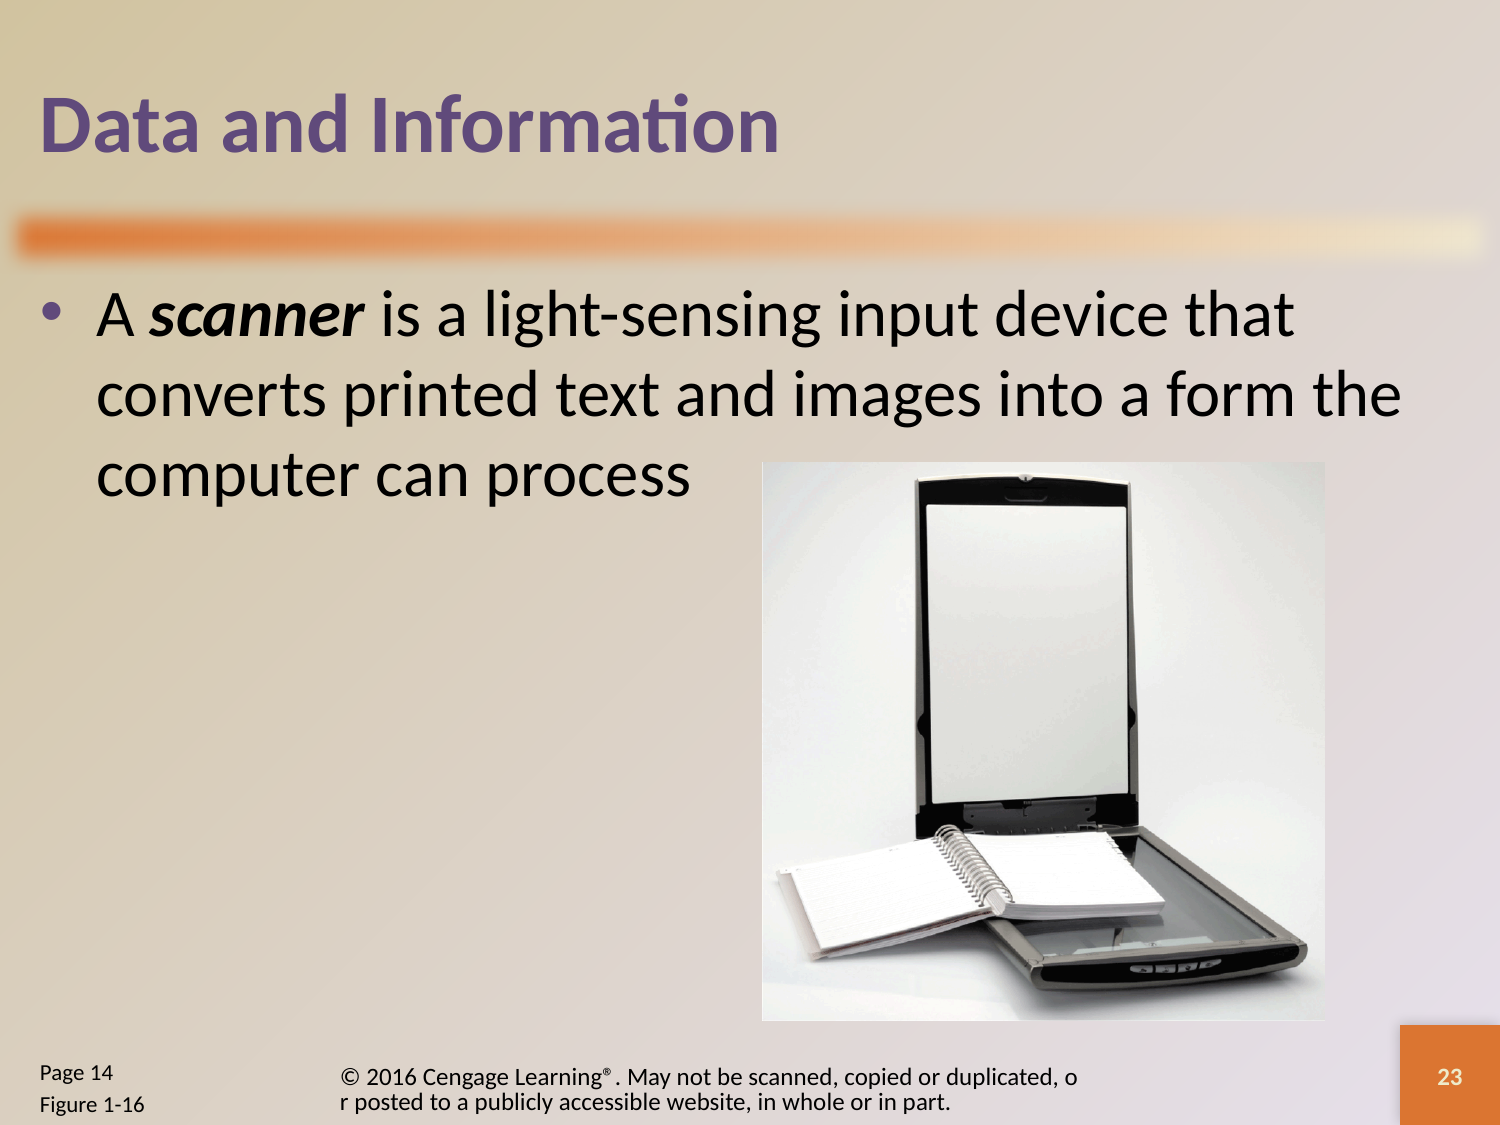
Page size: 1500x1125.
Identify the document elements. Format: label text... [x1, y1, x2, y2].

title Data and Information [24, 24, 1475, 213]
picture [762, 462, 1326, 1021]
list A scanner is a light-sensing input device that converts printed text and images into a form the computer can process [24, 262, 1475, 1025]
list Page 14 Figure 1-16 [24, 1050, 300, 1125]
footer © 2016 Cengage Learning®. May not be scanned, copied or duplicated, or posted to a publicly accessible website, in whole or in part. [324, 1045, 1100, 1105]
